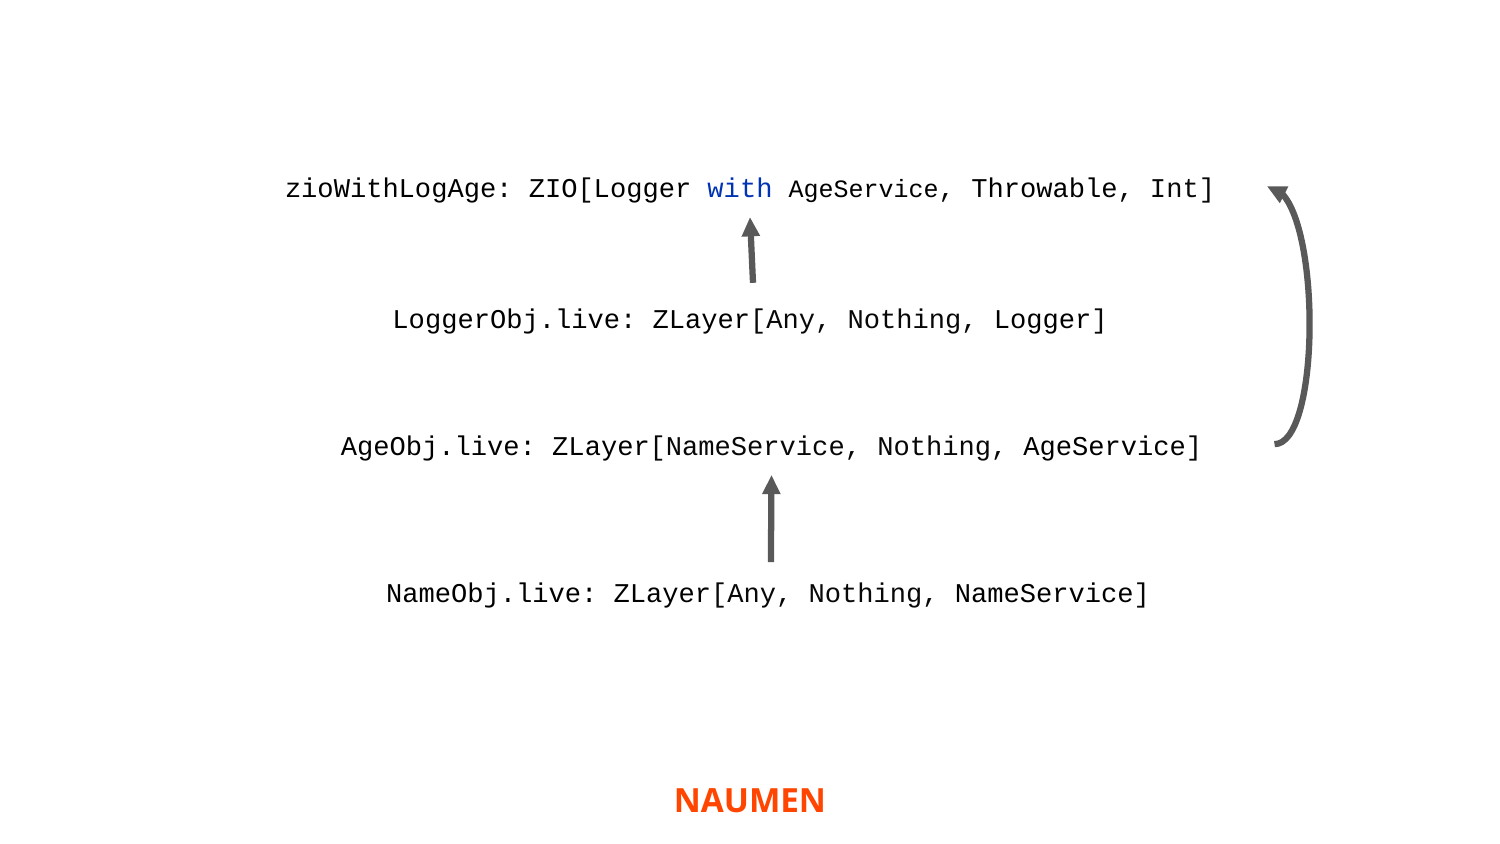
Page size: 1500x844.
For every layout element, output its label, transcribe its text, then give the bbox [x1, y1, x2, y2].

text_box NameObj.live: ZLayer[Any, Nothing, NameService] [268, 560, 1268, 624]
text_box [749, 218, 754, 284]
text_box LoggerObj.live: ZLayer[Any, Nothing, Logger] [235, 286, 1262, 349]
text_box AgeObj.live: ZLayer[NameService, Nothing, AgeService] [268, 412, 1275, 476]
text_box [1267, 186, 1275, 445]
text_box zioWithLogAge: ZIO[Logger with AgeService, Throwable, Int] [232, 155, 1268, 218]
